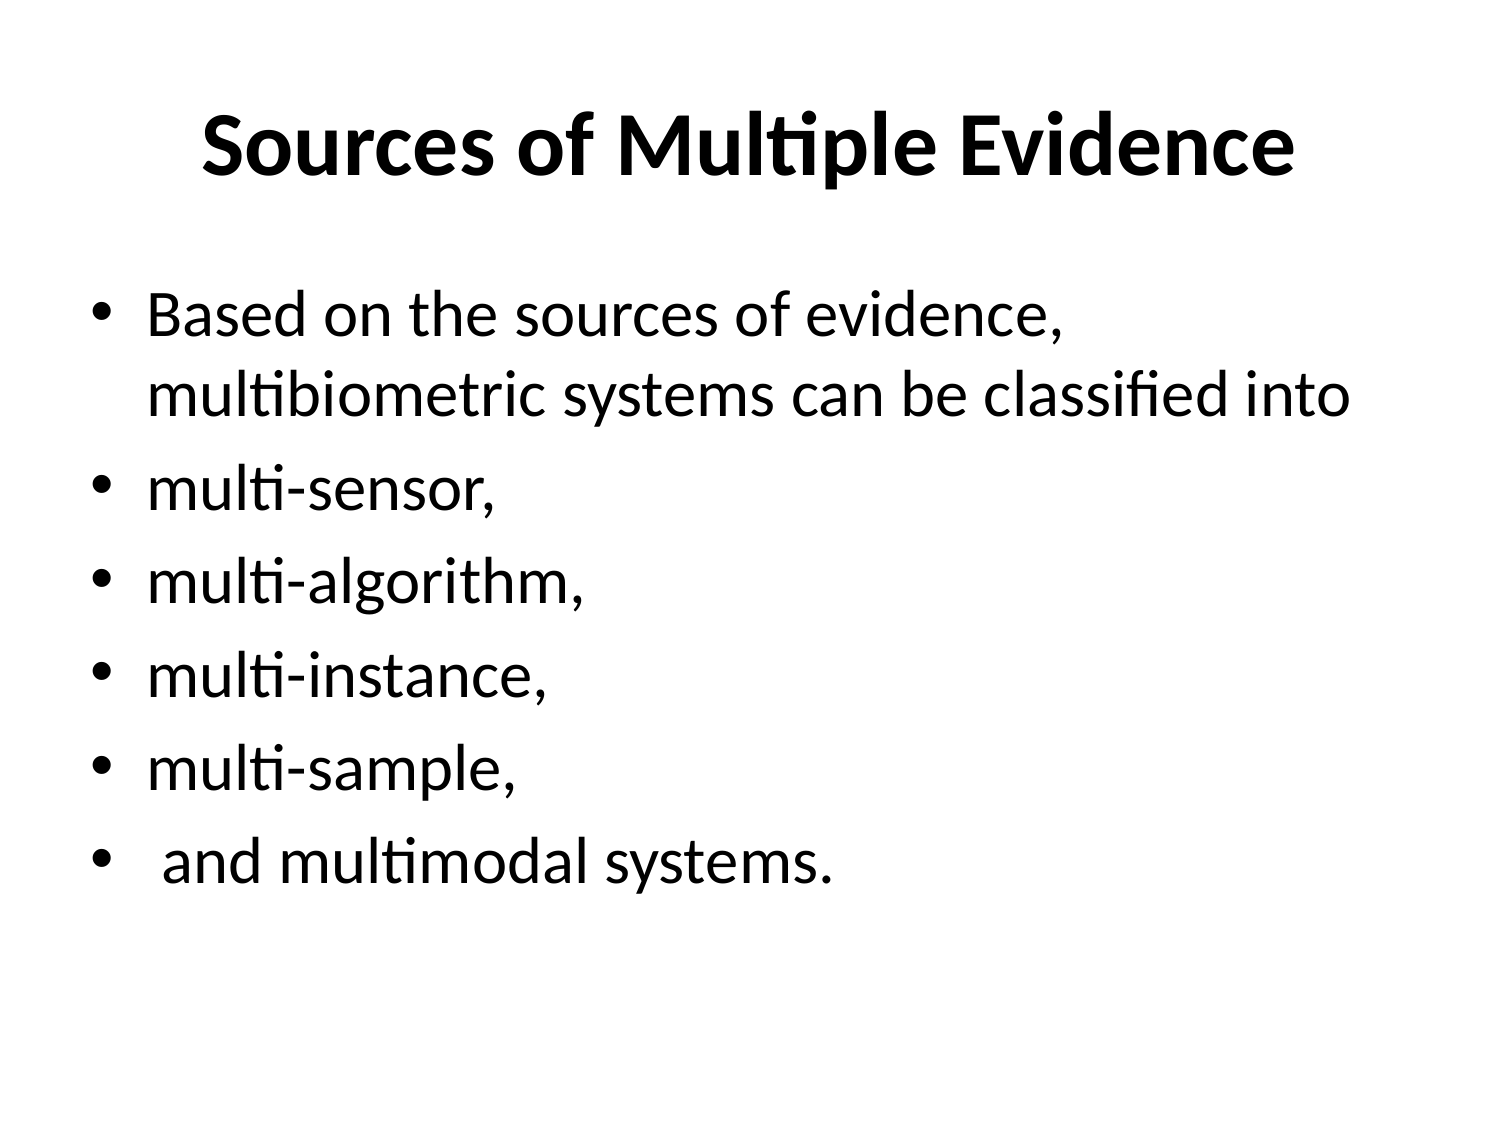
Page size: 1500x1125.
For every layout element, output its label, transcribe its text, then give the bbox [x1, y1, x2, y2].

title Sources of Multiple Evidence [75, 45, 1425, 233]
list Based on the sources of evidence, multibiometric systems can be classified into multi-sensor, multi-algorithm, multi-instance, multi-sample, and multimodal systems. [75, 262, 1425, 1005]
